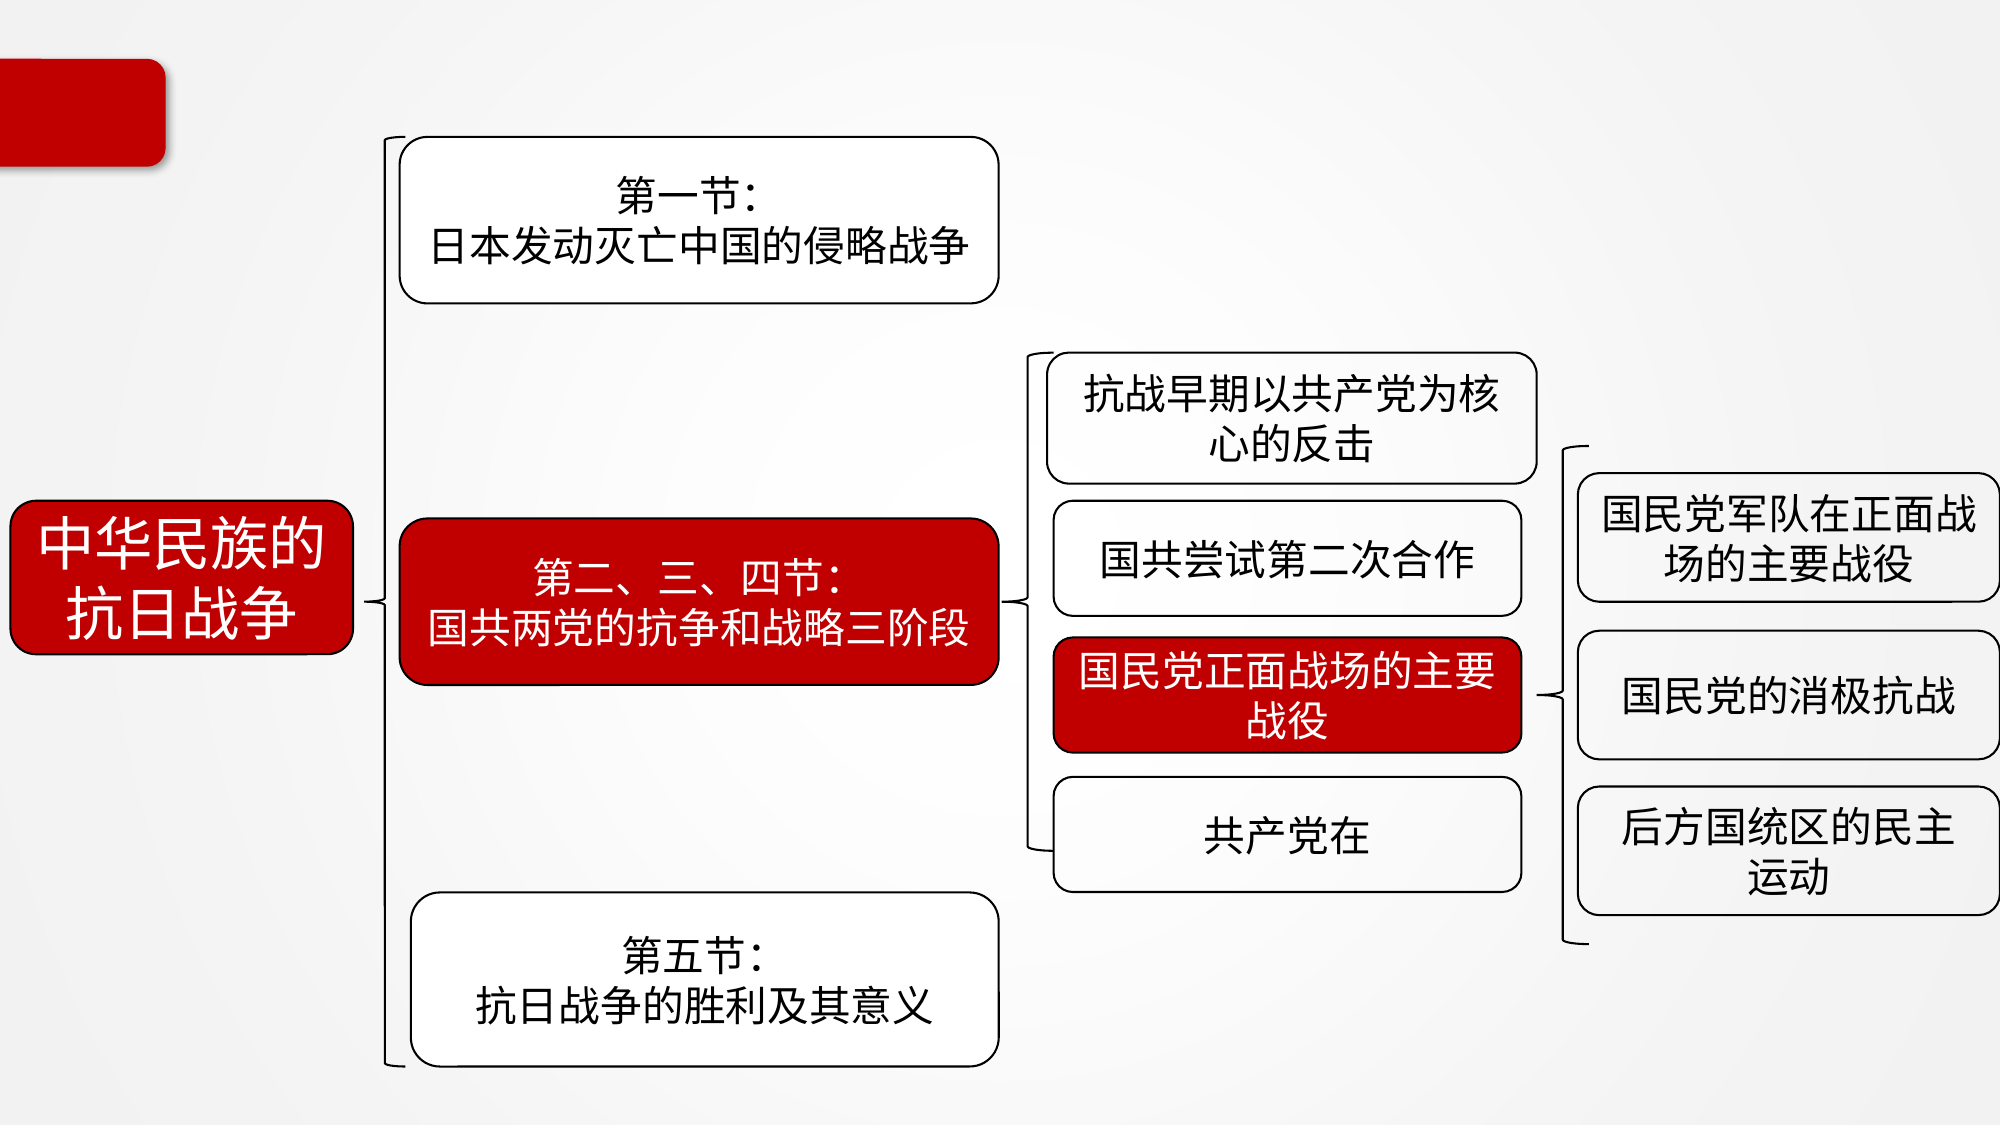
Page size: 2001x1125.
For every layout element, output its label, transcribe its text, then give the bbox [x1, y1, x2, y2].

text_box 中华民族的抗日战争 [9, 499, 355, 656]
text_box 后方国统区的民主 运动 [1576, 785, 2000, 917]
text_box 共产党在 [1052, 775, 1523, 894]
text_box 第二、三、四节： 国共两党的抗争和战略三阶段 [398, 517, 1000, 687]
text_box 国民党的消极抗战 [1576, 629, 2000, 761]
picture [1589, 747, 2000, 799]
text_box 国民党军队在正面战场的主要战役 [1576, 472, 2000, 603]
text_box 国民党正面战场的主要战役 [1052, 636, 1523, 754]
text_box 抗战早期以共产党为核心的反击 [1046, 351, 1538, 485]
text_box [364, 135, 406, 1068]
picture [1589, 590, 2000, 643]
picture [0, 0, 2000, 1125]
text_box 第五节： 抗日战争的胜利及其意义 [409, 891, 1000, 1068]
text_box [1536, 444, 1589, 946]
text_box [1001, 351, 1054, 852]
text_box 国共尝试第二次合作 [1052, 499, 1523, 617]
text_box 第一节： 日本发动灭亡中国的侵略战争 [398, 135, 1000, 305]
